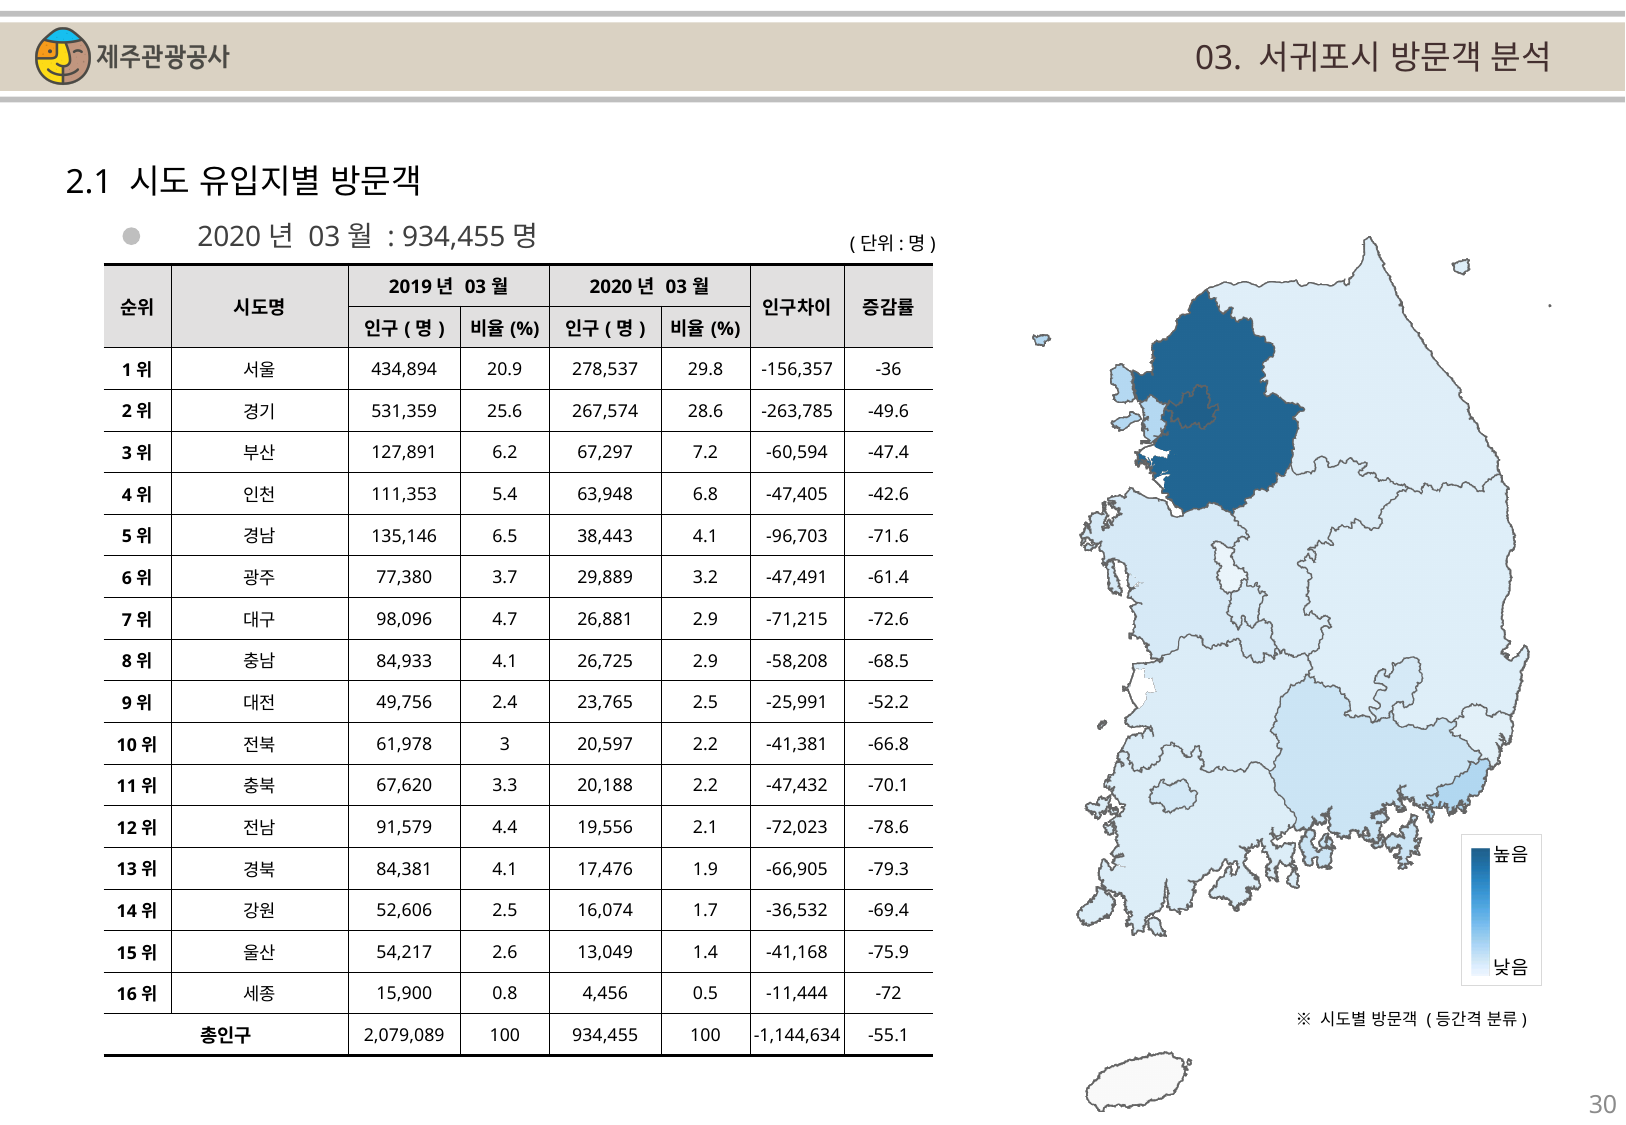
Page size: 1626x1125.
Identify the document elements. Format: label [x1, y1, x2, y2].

table_cell [751, 931, 844, 972]
table_cell [461, 473, 549, 514]
table_cell [461, 723, 549, 764]
table_cell [461, 973, 549, 1013]
table_cell [845, 515, 933, 555]
table_cell [461, 432, 549, 472]
table_cell [751, 1014, 844, 1054]
table_cell [104, 973, 171, 1013]
table_cell [550, 390, 661, 431]
table_cell [550, 307, 661, 347]
text_box [835, 224, 951, 262]
table_cell [349, 723, 460, 764]
table_cell [845, 765, 933, 805]
table_cell [751, 765, 844, 805]
table_cell [172, 890, 348, 930]
table_cell [461, 681, 549, 722]
table_cell [172, 556, 348, 597]
table_cell [550, 432, 661, 472]
table_cell [550, 973, 661, 1013]
table_cell [461, 1014, 549, 1054]
table_cell [104, 432, 171, 472]
table_cell [461, 806, 549, 847]
table_cell [172, 765, 348, 805]
table_cell [662, 515, 750, 555]
table_cell [550, 473, 661, 514]
table_cell [662, 681, 750, 722]
text_box [121, 226, 141, 246]
table_cell [845, 1014, 933, 1054]
table_cell [845, 432, 933, 472]
table_cell [461, 931, 549, 972]
table_cell [104, 848, 171, 889]
table_cell [751, 723, 844, 764]
table_cell [461, 515, 549, 555]
table_cell [172, 723, 348, 764]
table_cell [751, 432, 844, 472]
table_cell [751, 640, 844, 680]
table_cell [349, 307, 460, 347]
table_cell [751, 473, 844, 514]
text_box [50, 152, 1144, 208]
table_cell [662, 307, 750, 347]
picture [944, 236, 1625, 1112]
table_cell [172, 390, 348, 431]
table_cell [349, 765, 460, 805]
table_cell [751, 598, 844, 639]
table_cell [349, 890, 460, 930]
table_cell [104, 473, 171, 514]
table_cell [104, 681, 171, 722]
table_cell [349, 556, 460, 597]
table_cell [751, 681, 844, 722]
table_cell [172, 348, 348, 389]
table_cell [845, 681, 933, 722]
table_cell [172, 973, 348, 1013]
table_cell [662, 348, 750, 389]
table_cell [662, 473, 750, 514]
table_cell [751, 806, 844, 847]
table_cell [461, 348, 549, 389]
table_header [349, 266, 549, 306]
table_cell [349, 681, 460, 722]
table_cell [172, 598, 348, 639]
table_cell [662, 598, 750, 639]
table_cell [845, 473, 933, 514]
table_cell [751, 348, 844, 389]
table_cell [751, 890, 844, 930]
table_cell [662, 848, 750, 889]
table_cell [662, 931, 750, 972]
table_cell [172, 473, 348, 514]
table_cell [172, 515, 348, 555]
table_cell [172, 432, 348, 472]
table_cell [662, 723, 750, 764]
picture [31, 26, 232, 87]
table_cell [349, 598, 460, 639]
table_cell [349, 973, 460, 1013]
table_cell [550, 848, 661, 889]
table_cell [104, 765, 171, 805]
table_cell [845, 640, 933, 680]
table_cell [349, 806, 460, 847]
table_cell [845, 390, 933, 431]
table_cell [662, 640, 750, 680]
slide_number [1251, 1112, 1618, 1123]
table_cell [845, 973, 933, 1013]
table_cell [172, 640, 348, 680]
table_cell [349, 640, 460, 680]
table_cell [104, 890, 171, 930]
table_cell [461, 556, 549, 597]
table_cell [845, 556, 933, 597]
text_box [1002, 28, 1595, 84]
table_cell [461, 765, 549, 805]
table_cell [550, 515, 661, 555]
table_cell [349, 848, 460, 889]
table_cell [104, 806, 171, 847]
table_cell [751, 848, 844, 889]
table_cell [550, 1014, 661, 1054]
table_cell [751, 973, 844, 1013]
table_cell [662, 556, 750, 597]
table_cell [550, 348, 661, 389]
table_cell [349, 390, 460, 431]
table_cell [550, 681, 661, 722]
table_cell [349, 931, 460, 972]
text_box [182, 210, 554, 260]
table_cell [104, 1014, 348, 1054]
table_cell [461, 640, 549, 680]
table_cell [104, 931, 171, 972]
table_cell [349, 432, 460, 472]
table_cell [172, 848, 348, 889]
table_cell [662, 973, 750, 1013]
table_cell [550, 890, 661, 930]
table_cell [662, 390, 750, 431]
table_cell [104, 723, 171, 764]
table_cell [550, 556, 661, 597]
table_cell [751, 390, 844, 431]
table_cell [461, 390, 549, 431]
table_header [845, 266, 933, 347]
table_cell [461, 890, 549, 930]
table_cell [662, 765, 750, 805]
table_cell [104, 640, 171, 680]
table_cell [662, 890, 750, 930]
table_cell [349, 1014, 460, 1054]
table_cell [845, 848, 933, 889]
table_cell [172, 681, 348, 722]
table_cell [349, 515, 460, 555]
table_cell [662, 806, 750, 847]
table_cell [104, 348, 171, 389]
table_header [172, 266, 348, 347]
table_cell [550, 598, 661, 639]
table_cell [845, 806, 933, 847]
table_header [751, 266, 844, 347]
table_cell [550, 640, 661, 680]
table_cell [349, 473, 460, 514]
table_cell [104, 390, 171, 431]
table_cell [461, 848, 549, 889]
table_cell [461, 307, 549, 347]
table_cell [172, 806, 348, 847]
table_header [104, 266, 171, 347]
table_cell [550, 765, 661, 805]
table_cell [662, 1014, 750, 1054]
table_cell [751, 515, 844, 555]
table_cell [349, 348, 460, 389]
table_header [550, 266, 750, 306]
table_cell [104, 598, 171, 639]
table_cell [550, 931, 661, 972]
table_cell [845, 348, 933, 389]
table_cell [172, 931, 348, 972]
table_cell [104, 515, 171, 555]
table_cell [751, 556, 844, 597]
table_cell [845, 723, 933, 764]
table_cell [662, 432, 750, 472]
table_cell [845, 598, 933, 639]
table_cell [845, 931, 933, 972]
table_cell [550, 723, 661, 764]
table_cell [550, 806, 661, 847]
table_cell [845, 890, 933, 930]
text_box [1461, 833, 1558, 988]
table_cell [104, 556, 171, 597]
table_cell [461, 598, 549, 639]
